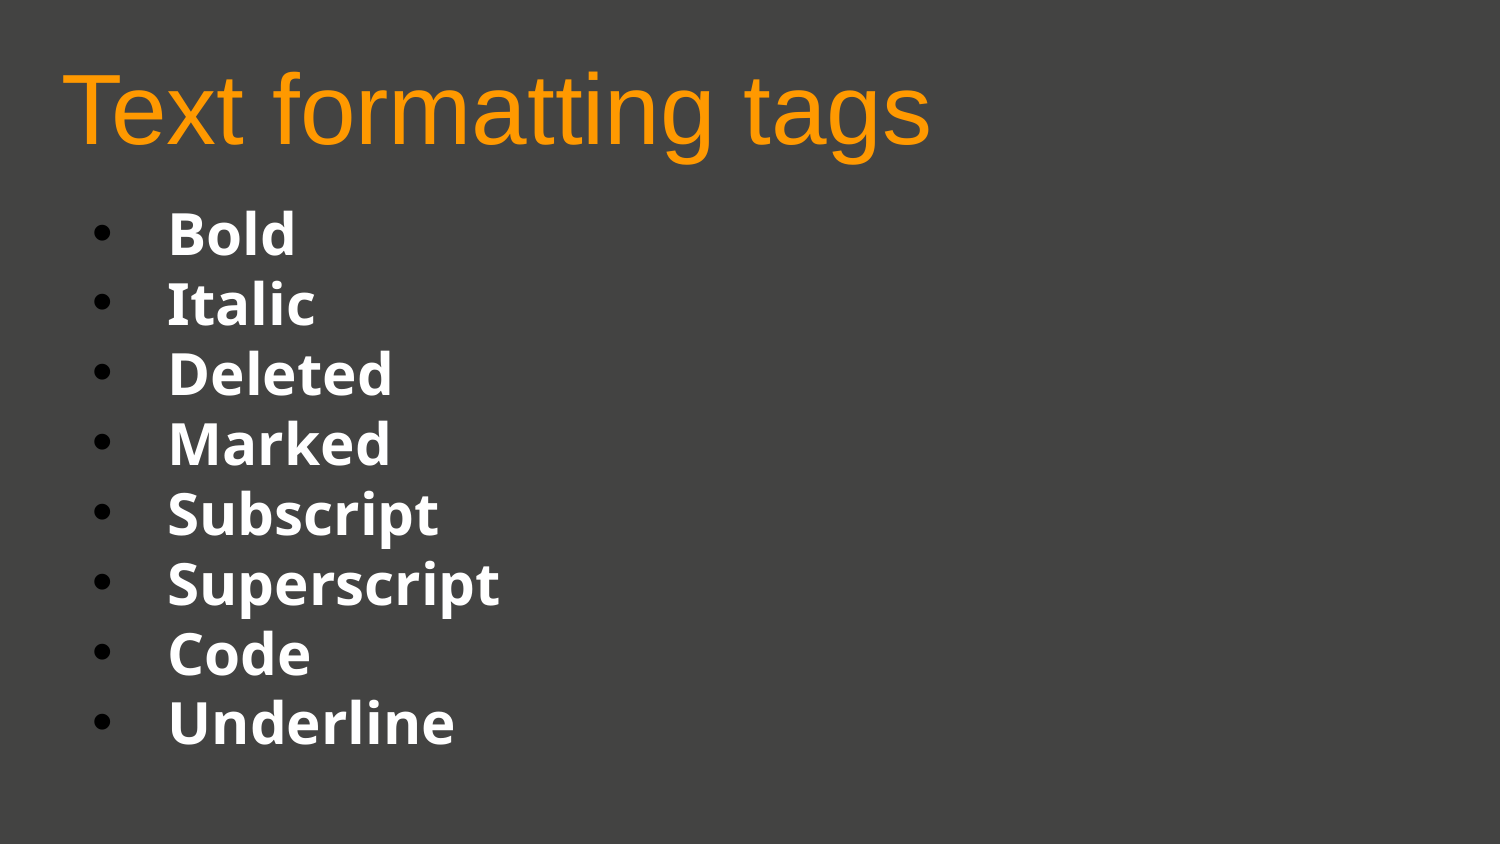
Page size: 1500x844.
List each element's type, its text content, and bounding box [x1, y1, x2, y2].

text_box Bold Italic Deleted Marked Subscript Superscript Code Underline [77, 659, 828, 811]
text_box Text formatting tags [46, 29, 1463, 659]
